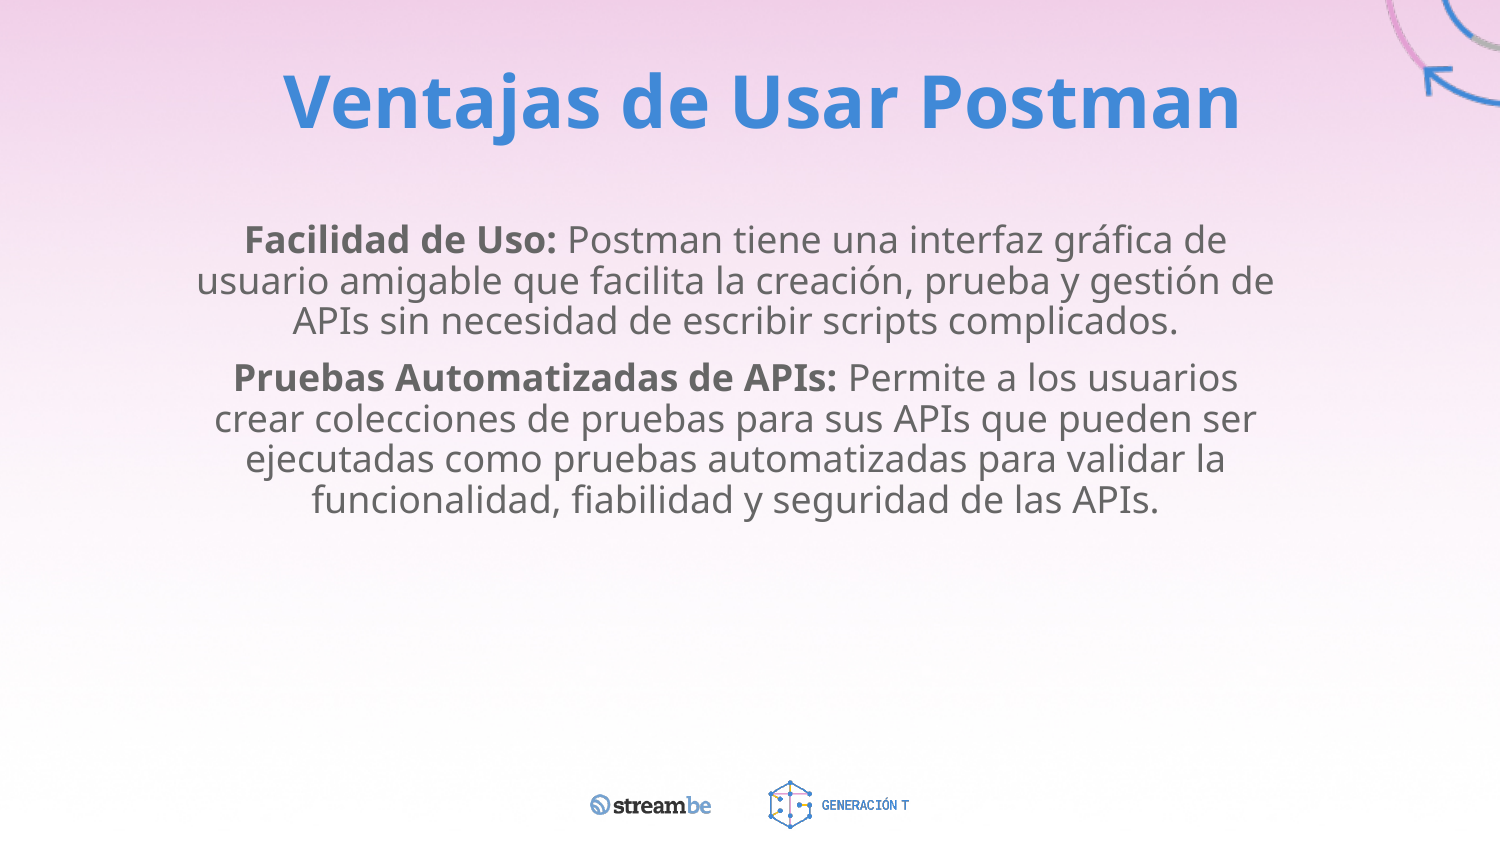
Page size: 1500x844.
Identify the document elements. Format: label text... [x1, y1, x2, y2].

picture [0, 0, 1500, 844]
title Ventajas de Usar Postman [201, 37, 1327, 186]
subtitle Facilidad de Uso: Postman tiene una interfaz gráfica de usuario amigable que facilita la creación, prueba y gestión de APIs sin necesidad de escribir scripts complicados. Pruebas Automatizadas de APIs: Permite a los usuarios crear colecciones de pruebas para sus APIs que pueden ser ejecutadas como pruebas automatizadas para validar la funcionalidad, fiabilidad y seguridad de las APIs. [173, 215, 1299, 673]
